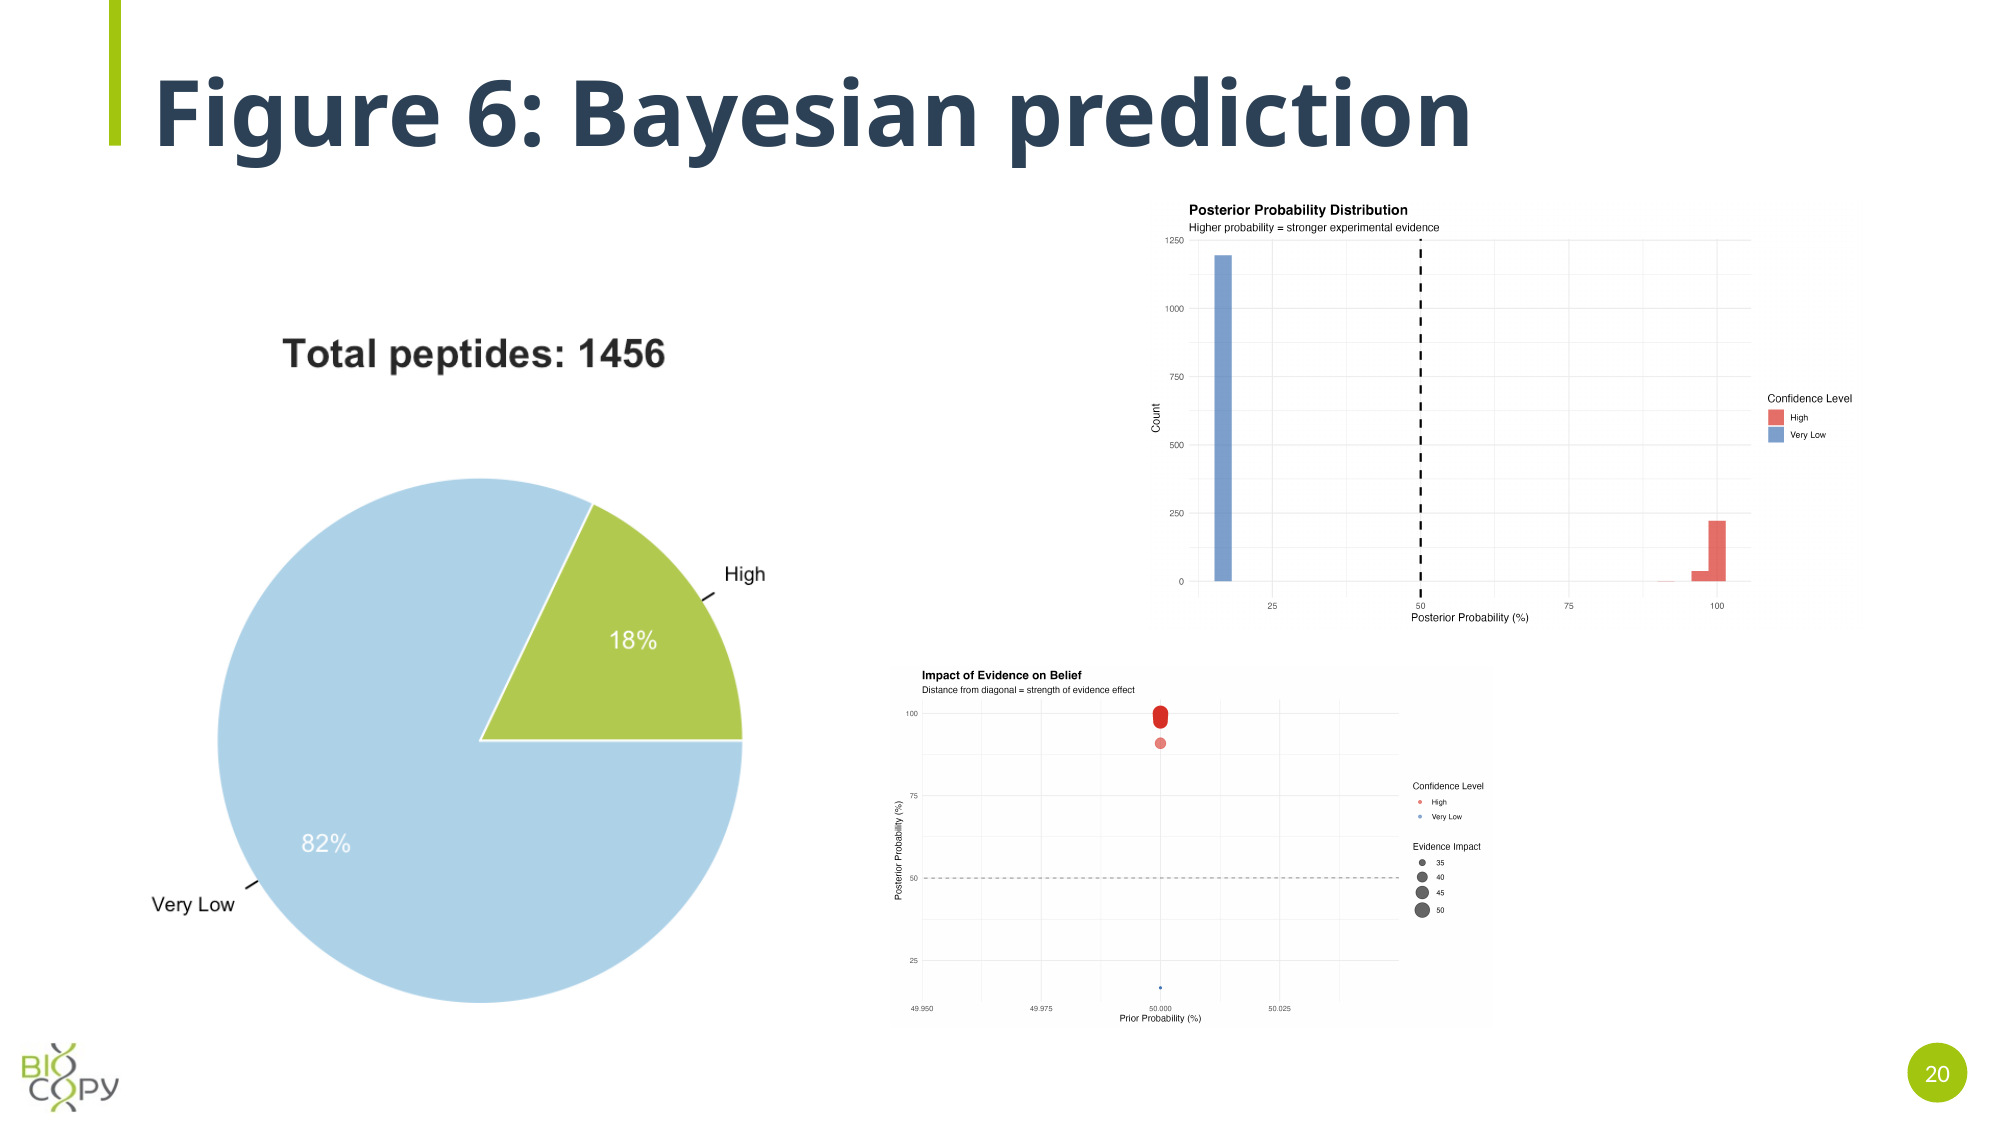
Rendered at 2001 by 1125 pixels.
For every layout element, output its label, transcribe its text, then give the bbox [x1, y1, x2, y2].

picture [890, 666, 1493, 1028]
title Figure 6: Bayesian prediction [137, 59, 1863, 175]
picture [1146, 199, 1863, 629]
slide_number 20 [1899, 1042, 1976, 1103]
picture [20, 1042, 121, 1113]
picture [137, 313, 775, 1028]
